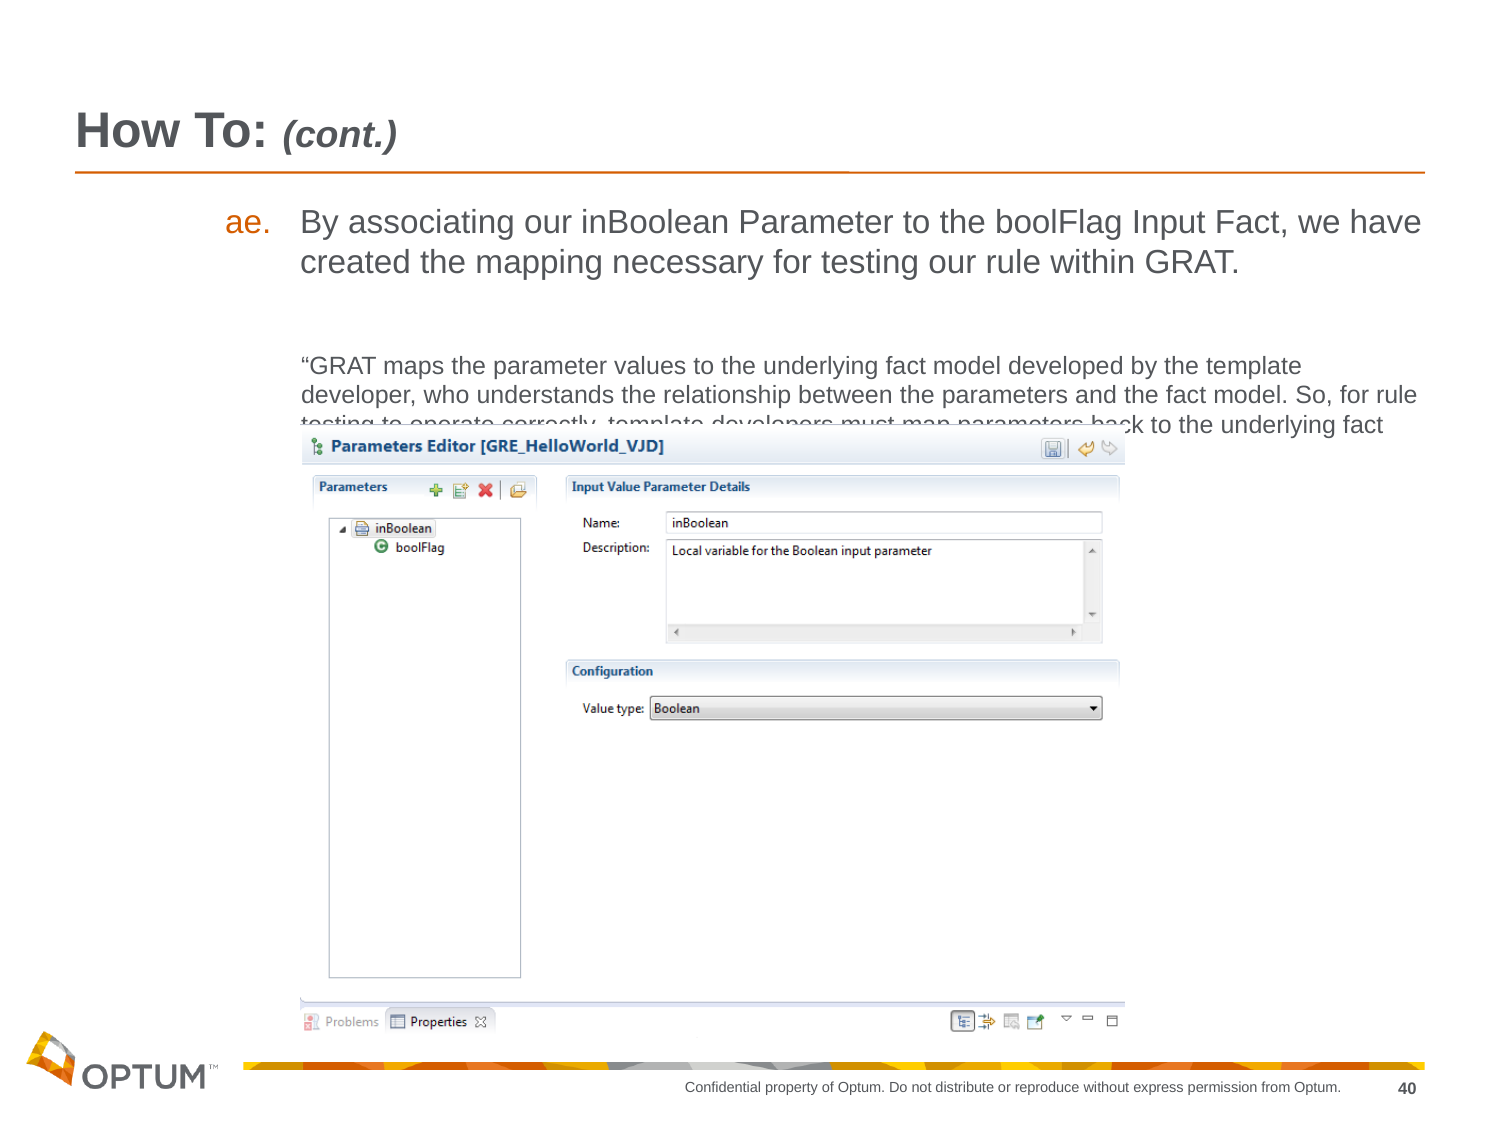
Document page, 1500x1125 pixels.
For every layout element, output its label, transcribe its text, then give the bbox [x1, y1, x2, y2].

list By associating our inBoolean Parameter to the boolFlag Input Fact, we have created the mapping necessary for testing our rule within GRAT. “GRAT maps the parameter values to the underlying fact model developed by the template developer, who understands the relationship between the parameters and the fact model. So, for rule testing to operate correctly, template developers must map parameters back to the underlying fact model.” [75, 200, 1425, 1040]
title How To: (cont.) [75, 31, 1425, 158]
picture [24, 1029, 220, 1091]
picture [299, 424, 1126, 1038]
picture [243, 1062, 1425, 1070]
